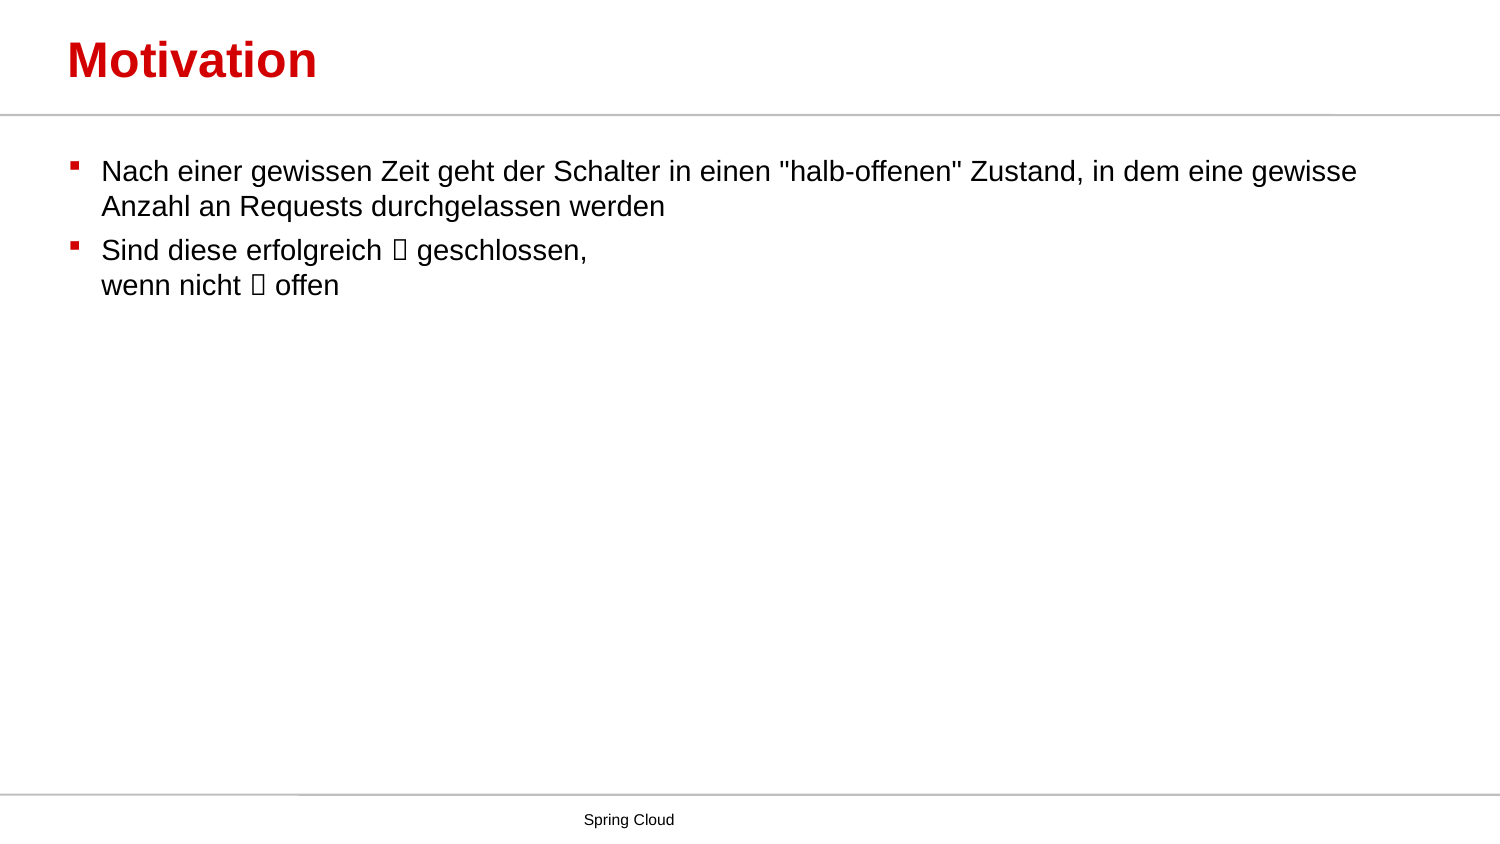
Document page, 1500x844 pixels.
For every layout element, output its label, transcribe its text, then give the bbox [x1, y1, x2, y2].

slide_number Spring Cloud [583, 794, 1260, 844]
list Nach einer gewissen Zeit geht der Schalter in einen "halb-offenen" Zustand, in dem eine gewisse Anzahl an Requests durchgelassen werden Sind diese erfolgreich  geschlossen, wenn nicht  offen [53, 144, 1447, 765]
title Motivation [53, 0, 1058, 115]
